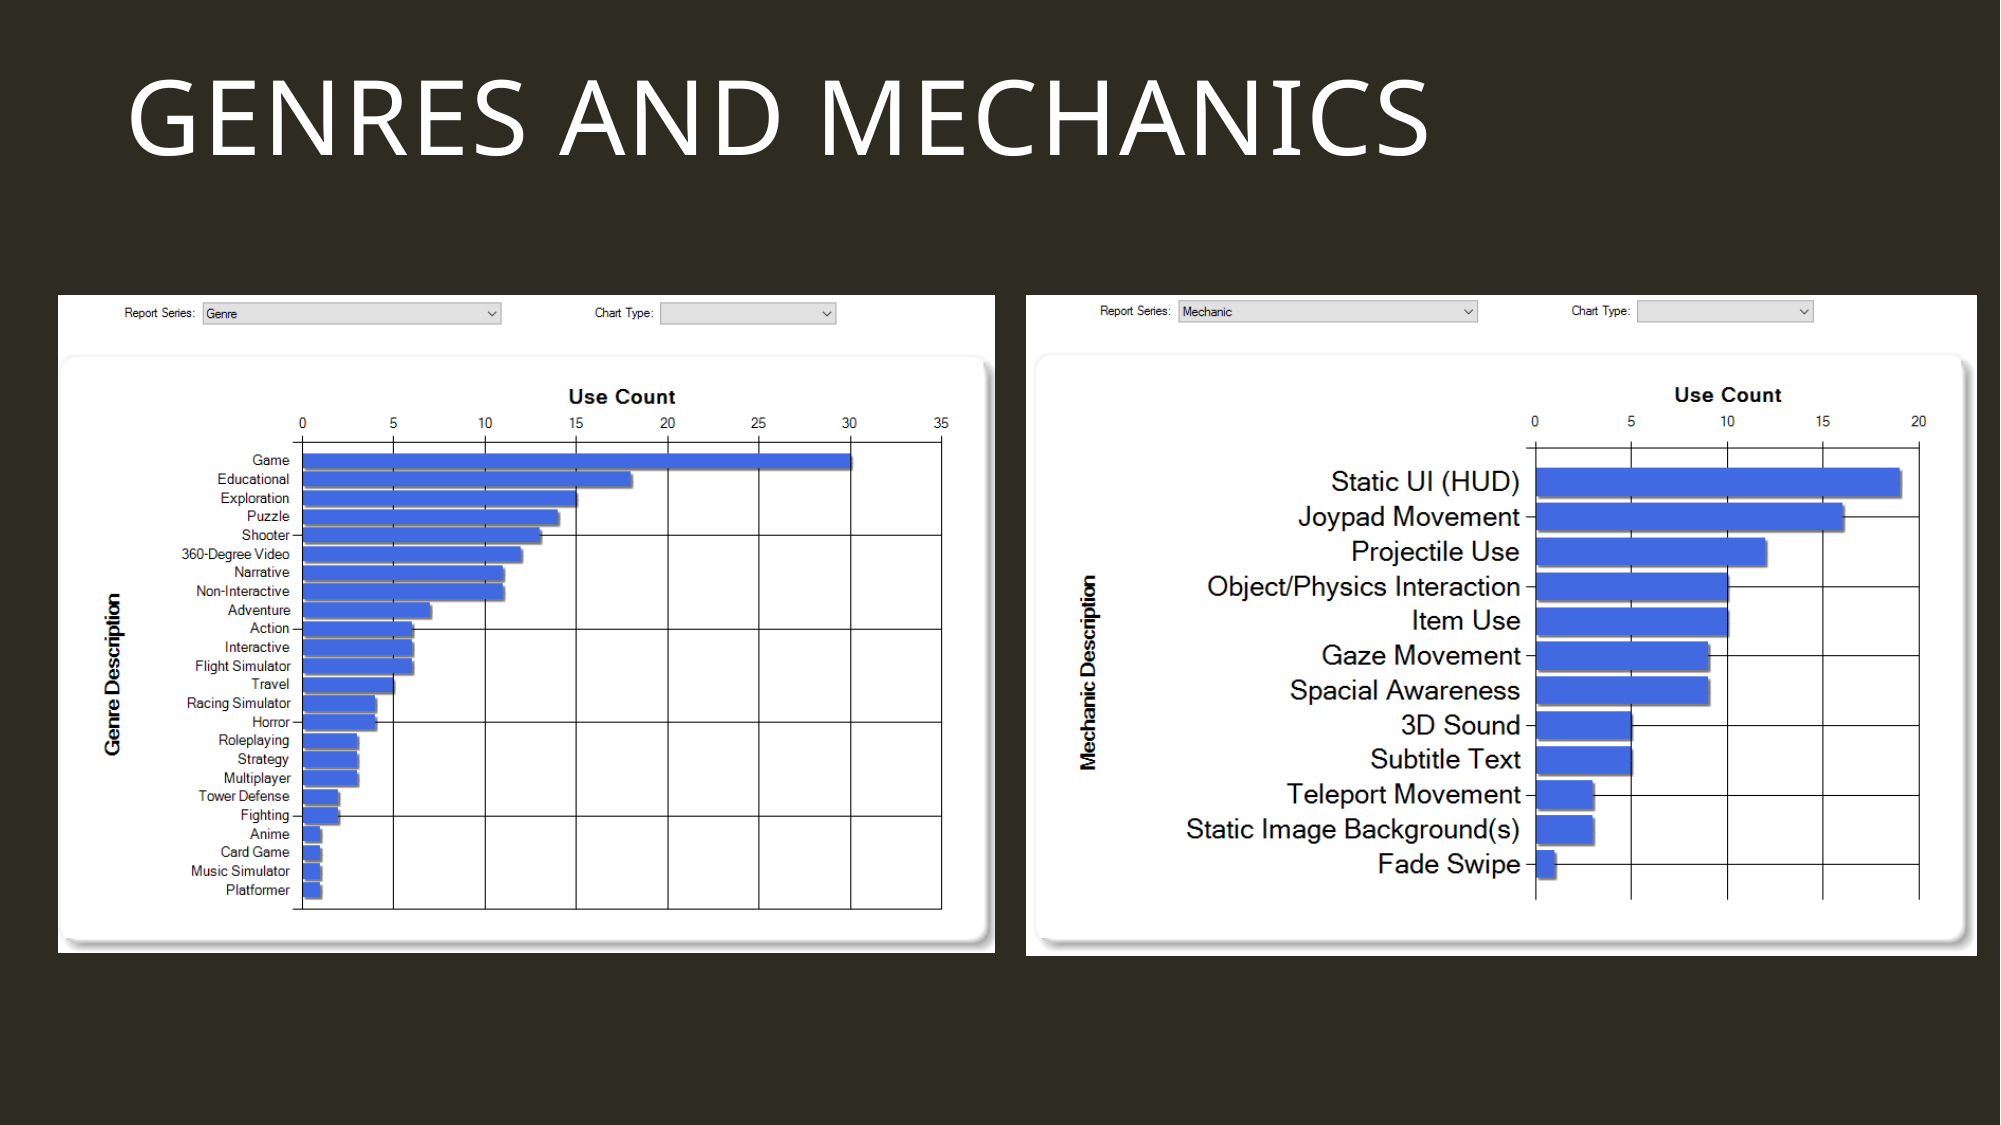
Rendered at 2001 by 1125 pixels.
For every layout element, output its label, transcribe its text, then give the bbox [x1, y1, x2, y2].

text_box Genres and mechanics [110, 67, 1584, 200]
picture [58, 295, 995, 953]
picture [1026, 295, 1977, 956]
